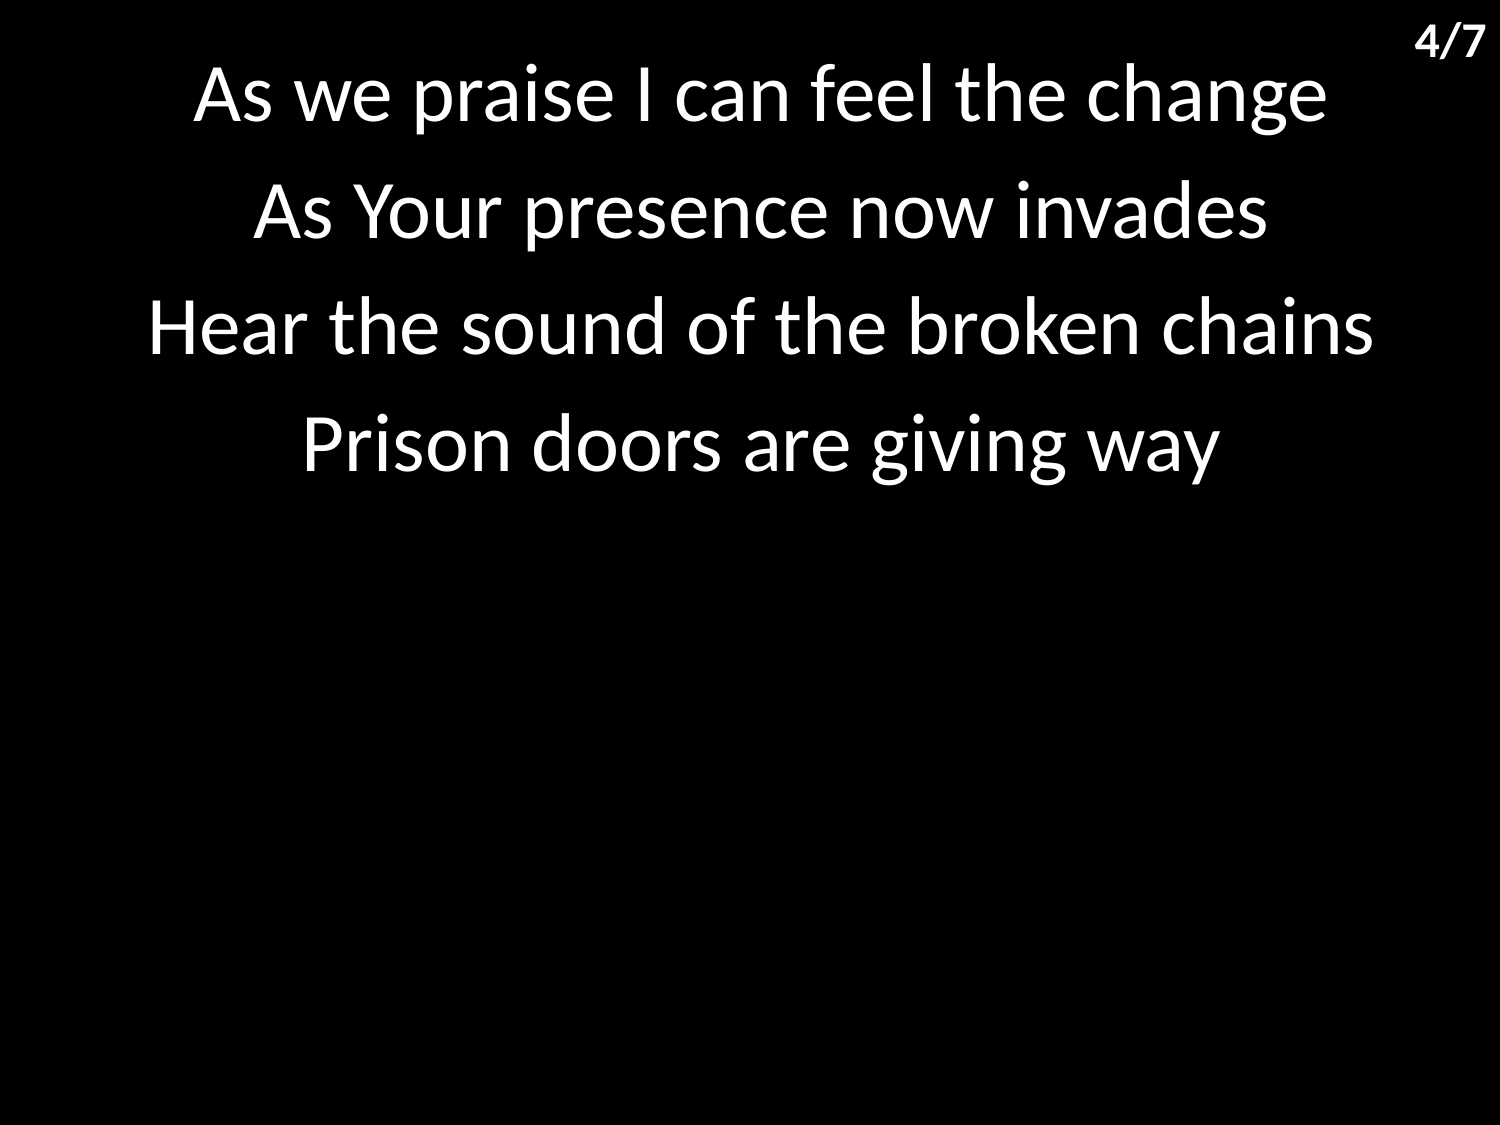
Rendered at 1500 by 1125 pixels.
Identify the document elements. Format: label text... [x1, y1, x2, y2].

subtitle As we praise I can feel the change As Your presence now invades Hear the sound of the broken chains Prison doors are giving way [53, 30, 1471, 1094]
text_box 4/7 [1399, 0, 1500, 75]
